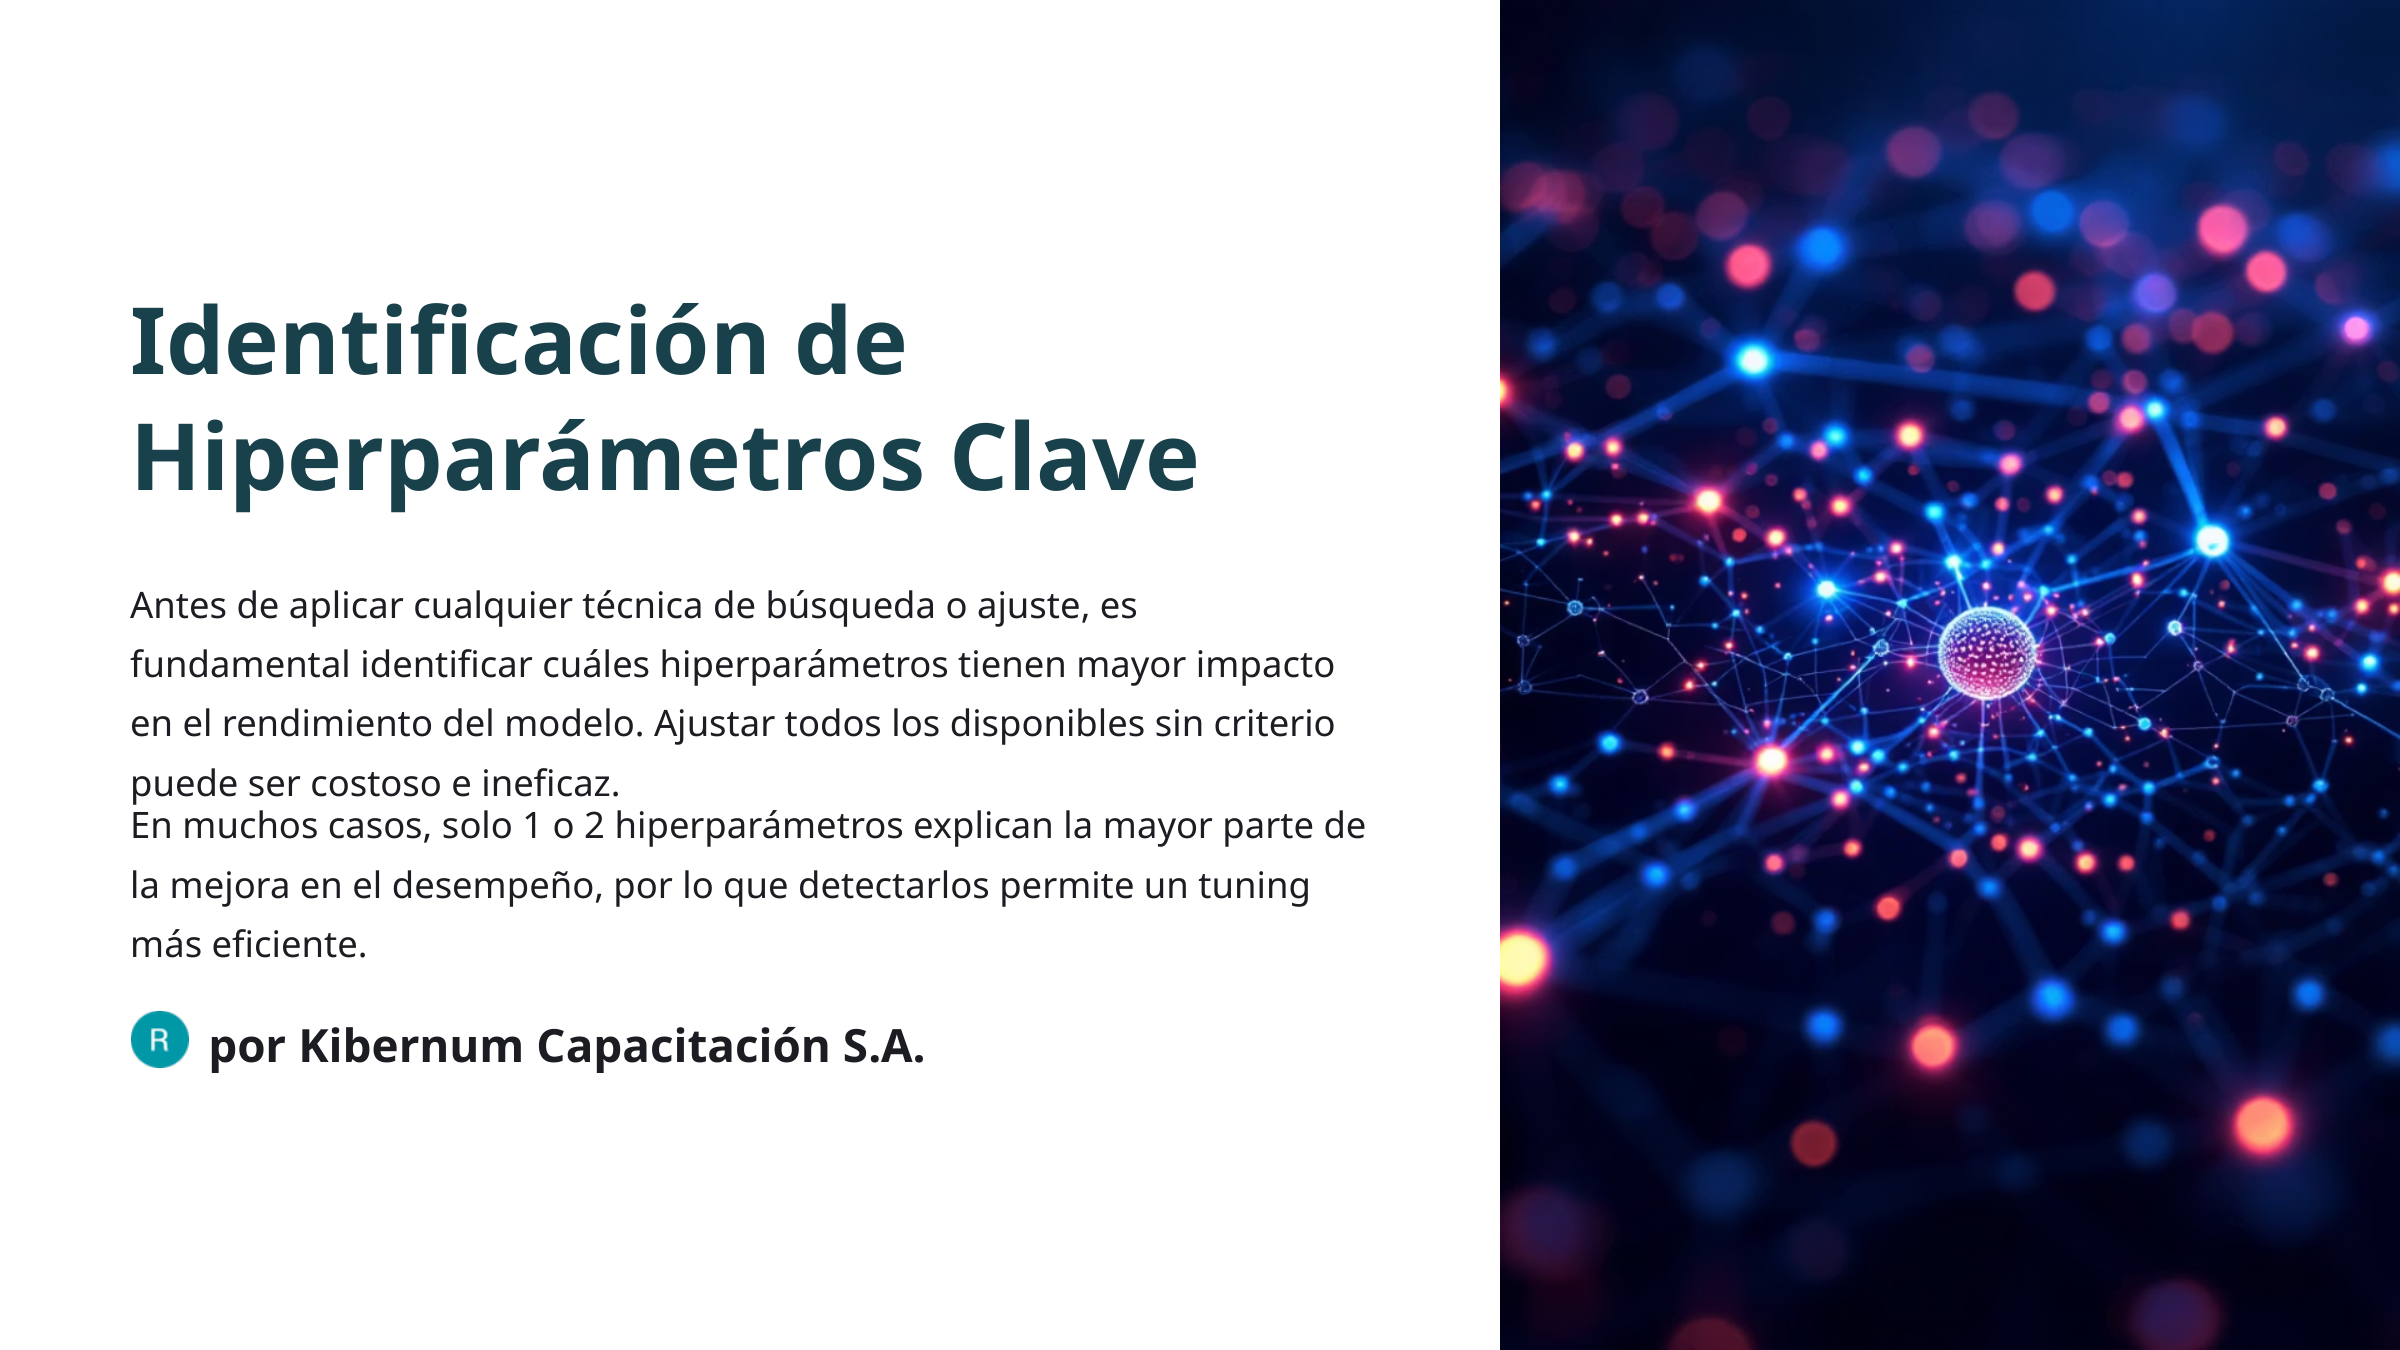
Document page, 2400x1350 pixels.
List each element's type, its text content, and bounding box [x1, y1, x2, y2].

text_box En muchos casos, solo 1 o 2 hiperparámetros explican la mayor parte de la mejora en el desempeño, por lo que detectarlos permite un tuning más eficiente. [130, 786, 1370, 966]
picture [1499, 0, 2400, 1350]
text_box Antes de aplicar cualquier técnica de búsqueda o ajuste, es fundamental identificar cuáles hiperparámetros tienen mayor impacto en el rendimiento del modelo. Ajustar todos los disponibles sin criterio puede ser costoso e ineficaz. [130, 566, 1370, 745]
text_box Identificación de Hiperparámetros Clave [130, 277, 1370, 511]
picture [131, 1011, 189, 1069]
text_box por Kibernum Capacitación S.A. [208, 1007, 856, 1073]
